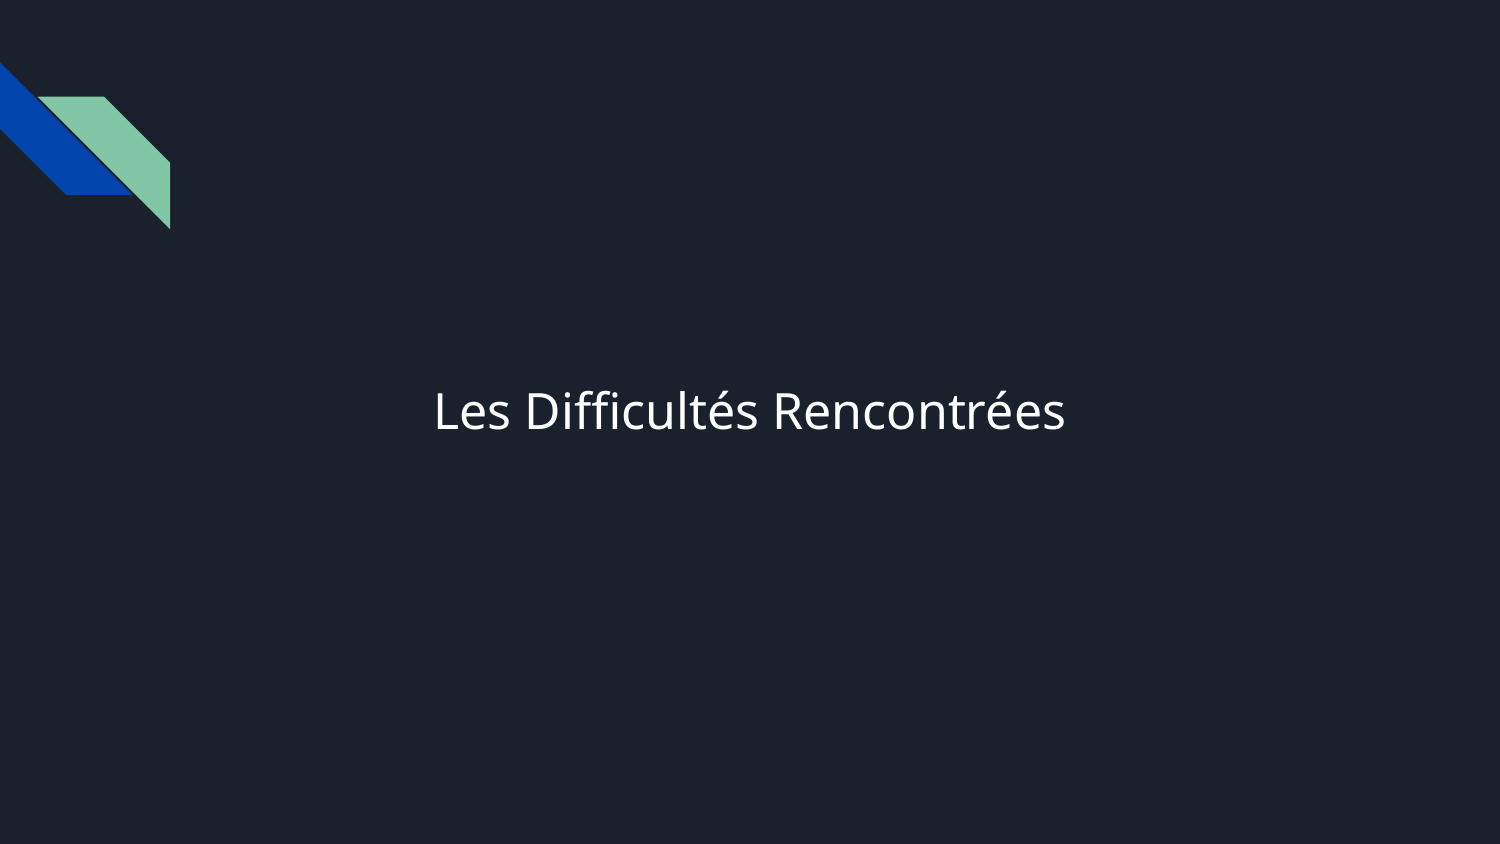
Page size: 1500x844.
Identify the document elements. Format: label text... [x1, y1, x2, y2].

title Les Difficultés Rencontrées [322, 364, 1178, 465]
